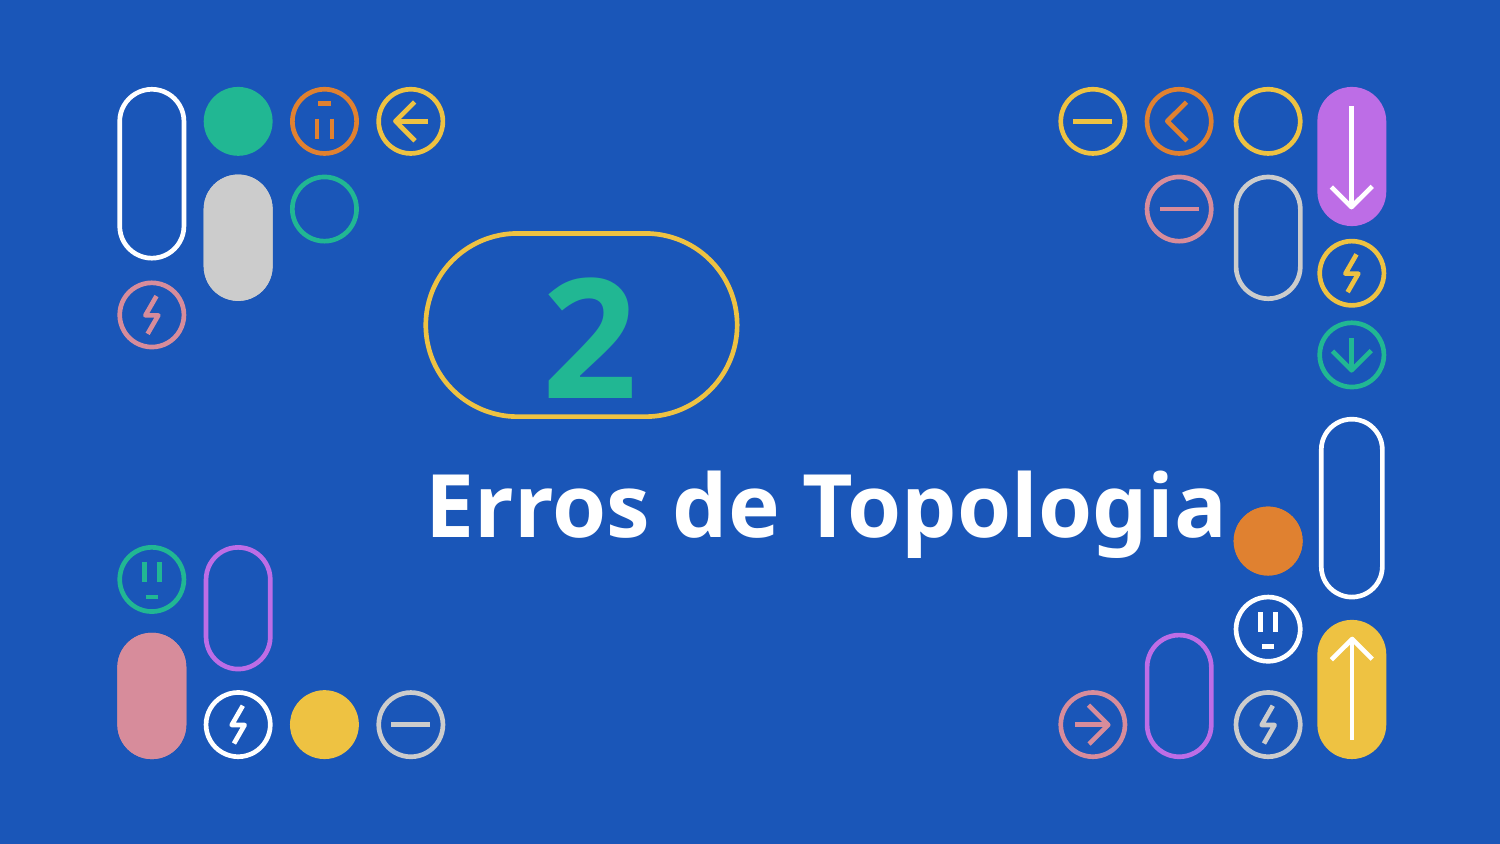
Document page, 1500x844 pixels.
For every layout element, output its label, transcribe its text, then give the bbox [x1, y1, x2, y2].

title 2 [542, 250, 731, 413]
text_box [425, 233, 699, 417]
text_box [1235, 692, 1301, 757]
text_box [292, 88, 357, 154]
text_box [1146, 88, 1212, 154]
title Erros de Topologia [425, 433, 1405, 572]
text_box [205, 692, 271, 757]
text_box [1319, 322, 1385, 388]
text_box [206, 176, 271, 299]
text_box [731, 291, 738, 359]
text_box [1236, 508, 1301, 574]
text_box [119, 635, 184, 757]
